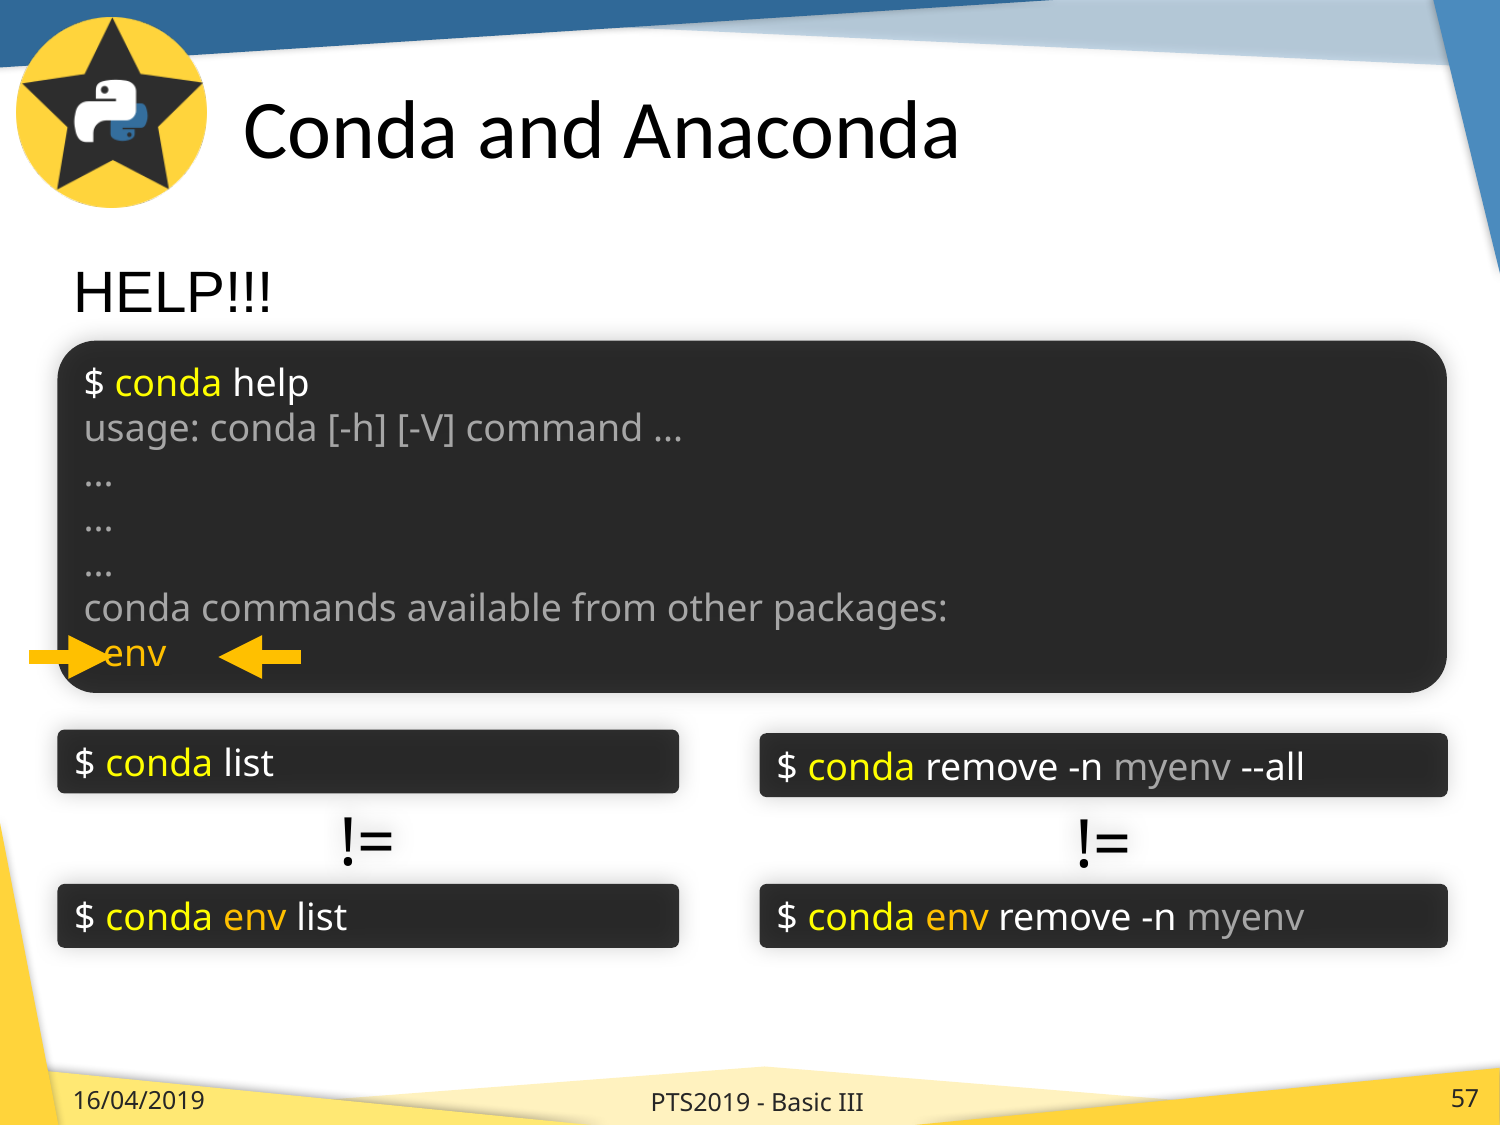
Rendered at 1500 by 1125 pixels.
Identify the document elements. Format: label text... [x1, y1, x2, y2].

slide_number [57, 1082, 408, 1118]
text_box $ conda help usage: conda [-h] [-V] command ... ... ... ... conda commands available from other packages: env [55, 338, 1450, 696]
slide_number 57 [1144, 1082, 1495, 1118]
text_box $ conda remove -n myenv --all [757, 731, 1450, 800]
text_box != [293, 785, 444, 892]
text_box $ conda env remove -n myenv [757, 881, 1450, 950]
text_box HELP!!! [58, 246, 306, 332]
text_box != [1028, 788, 1179, 894]
picture [16, 17, 207, 208]
title Conda and Anaconda [228, 66, 1447, 185]
footer PTS2019 - Basic III [520, 1071, 995, 1125]
text_box $ conda list [55, 727, 682, 796]
text_box $ conda env list [55, 881, 682, 950]
